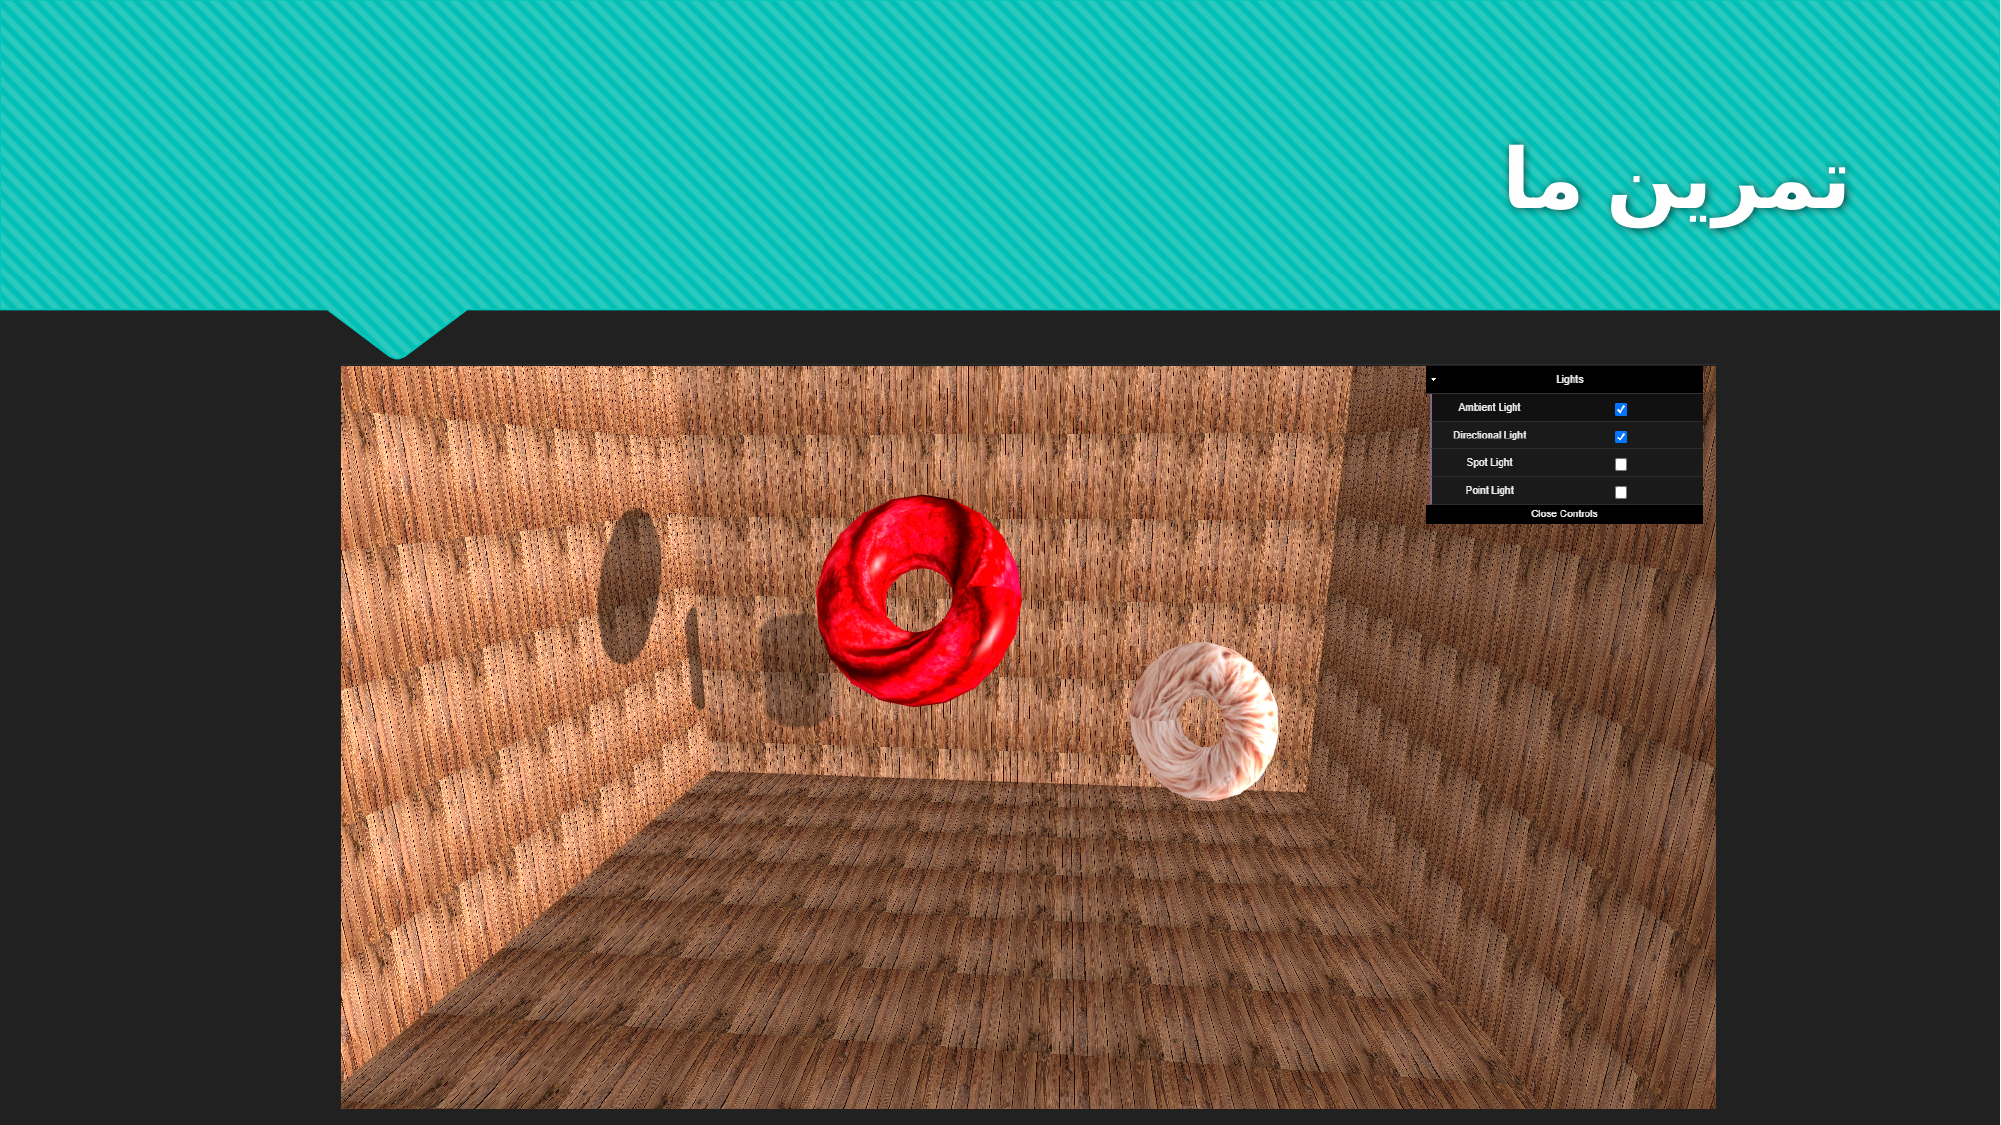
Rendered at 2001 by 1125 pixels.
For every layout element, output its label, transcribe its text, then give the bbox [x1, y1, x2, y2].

title تمرين ما [132, 73, 1868, 233]
picture [341, 364, 1716, 1110]
